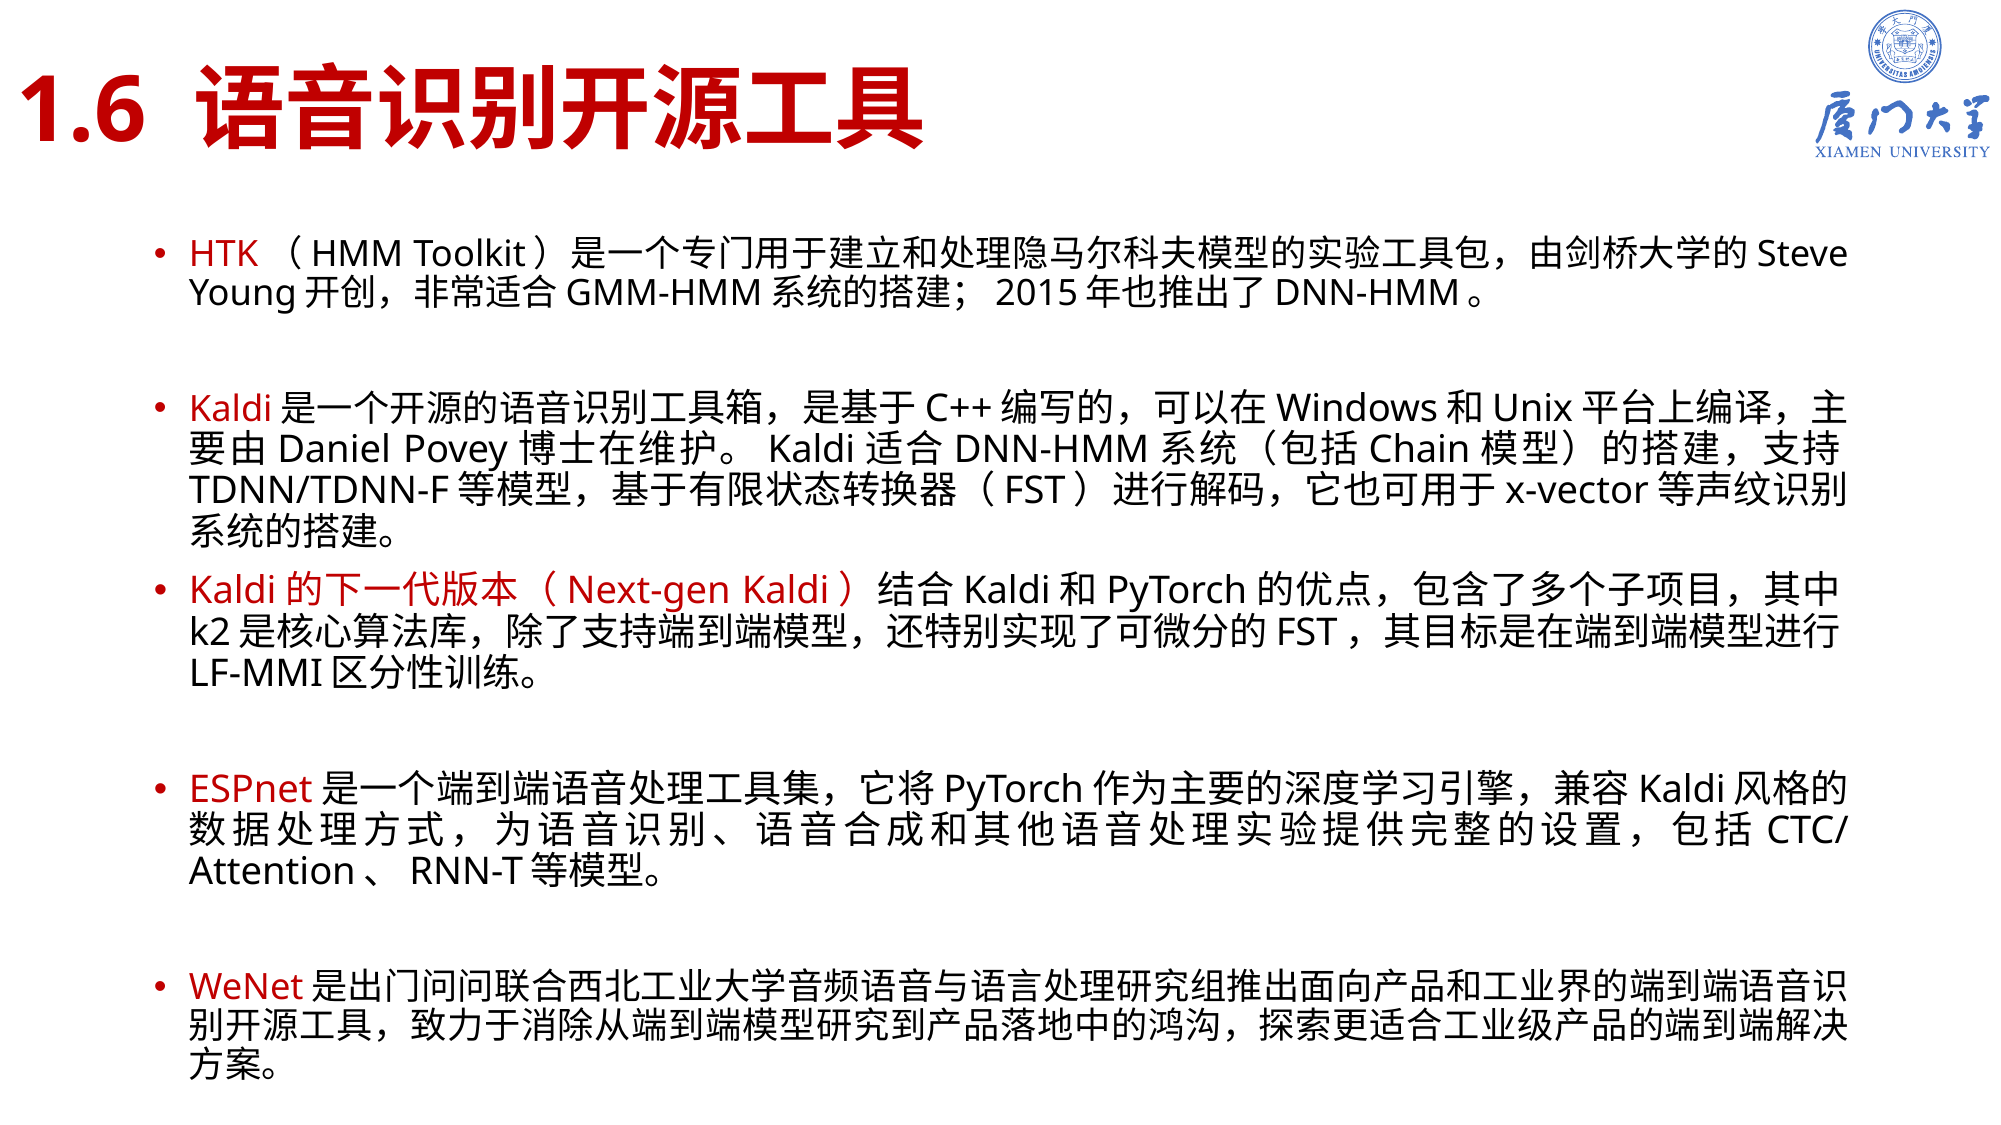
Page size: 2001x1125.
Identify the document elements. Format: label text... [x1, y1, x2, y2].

title 1.6 语音识别开源工具 [1, 3, 1727, 221]
list HTK（HMM Toolkit）是一个专门用于建立和处理隐马尔科夫模型的实验工具包，由剑桥大学的Steve Young开创，非常适合GMM-HMM系统的搭建；2015年也推出了DNN-HMM。 Kaldi是一个开源的语音识别工具箱，是基于C++编写的，可以在Windows和Unix平台上编译，主要由Daniel Povey博士在维护。Kaldi适合DNN-HMM系统（包括Chain模型）的搭建，支持TDNN/TDNN-F等模型，基于有限状态转换器（FST）进行解码，它也可用于x-vector等声纹识别系统的搭建。 Kaldi的下一代版本（Next-gen Kaldi）结合Kaldi和PyTorch的优点，包含了多个子项目，其中k2是核心算法库，除了支持端到端模型，还特别实现了可微分的FST，其目标是在端到端模型进行LF-MMI区分性训练。 ESPnet是一个端到端语音处理工具集，它将PyTorch作为主要的深度学习引擎，兼容Kaldi风格的数据处理方式，为语音识别、语音合成和其他语音处理实验提供完整的设置，包括CTC/Attention、RNN-T等模型。 WeNet是出门问问联合西北工业大学音频语音与语言处理研究组推出面向产品和工业界的端到端语音识别开源工具，致力于消除从端到端模型研究到产品落地中的鸿沟，探索更适合工业级产品的端到端解决方案。 [138, 227, 1864, 1099]
